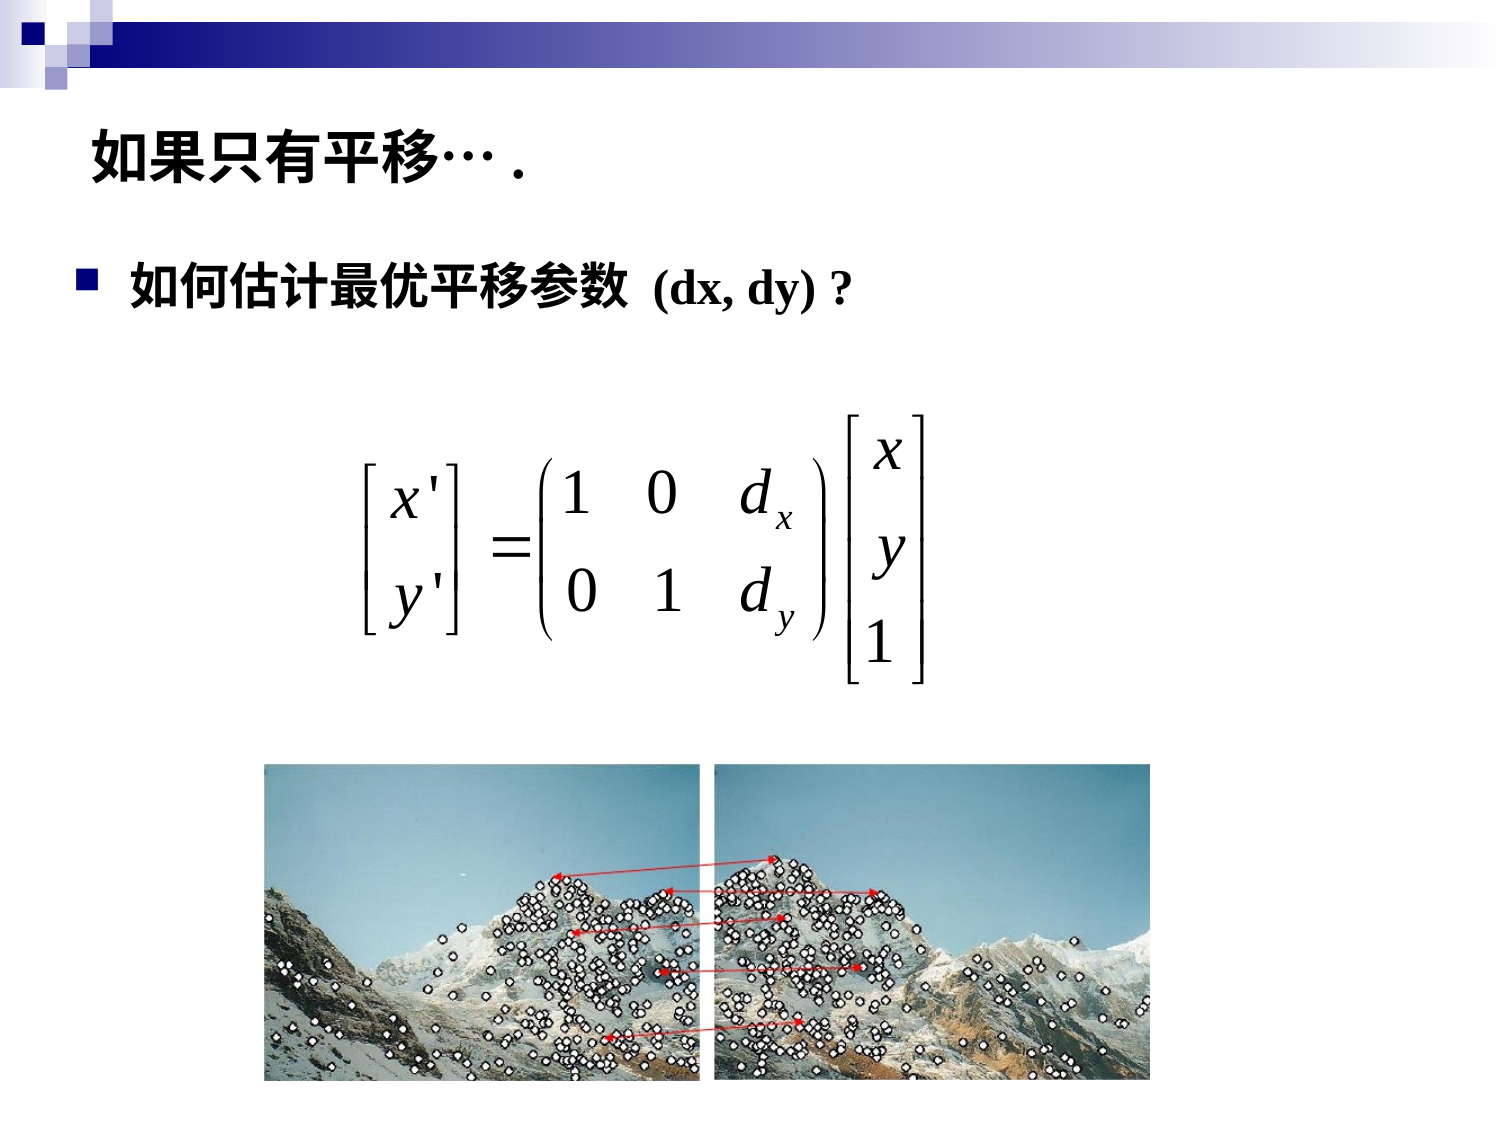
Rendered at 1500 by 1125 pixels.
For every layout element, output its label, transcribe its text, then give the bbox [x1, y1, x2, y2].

list 如何估计最优平移参数 (dx, dy) ? [58, 246, 1444, 363]
title 如果只有平移…. [75, 75, 1442, 235]
picture [262, 762, 1151, 1082]
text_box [349, 399, 951, 701]
